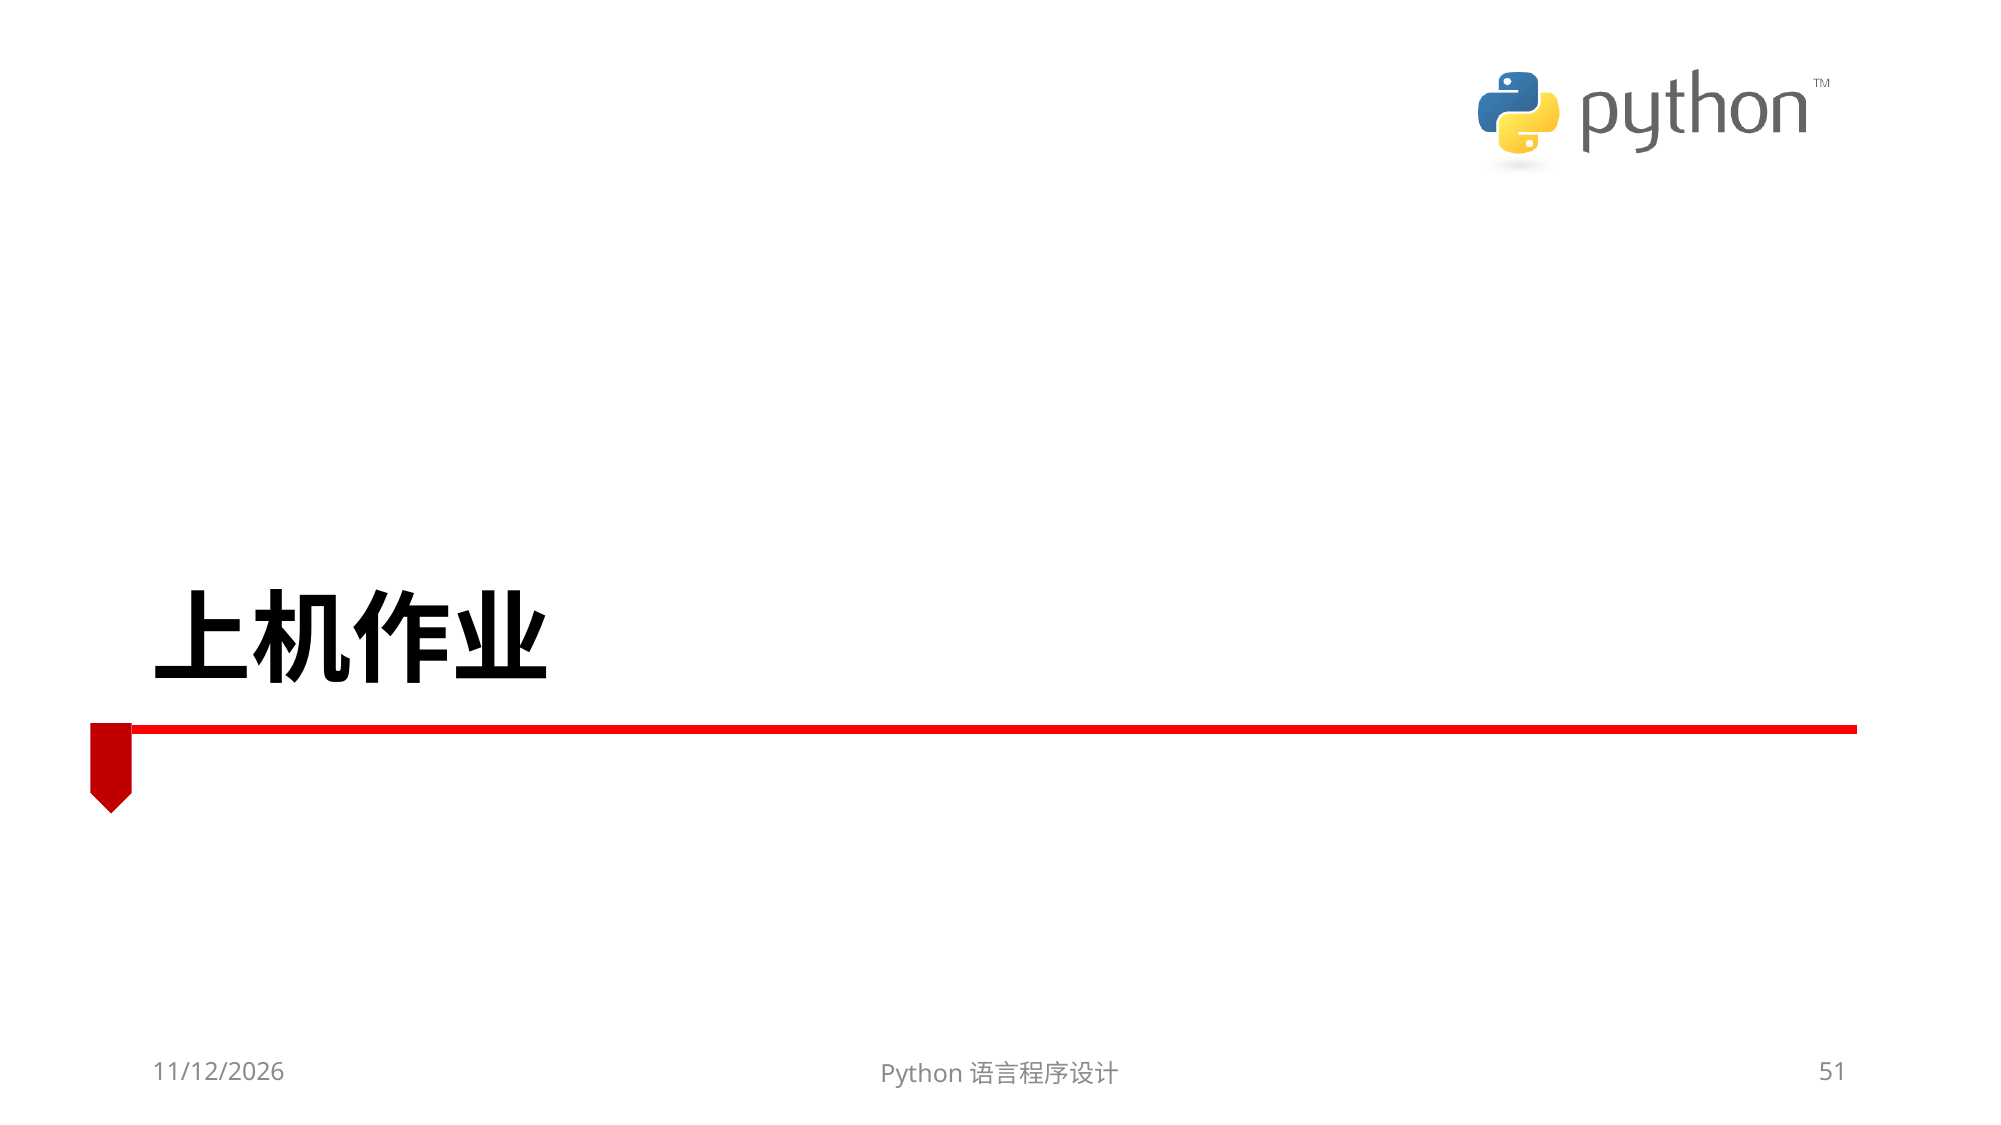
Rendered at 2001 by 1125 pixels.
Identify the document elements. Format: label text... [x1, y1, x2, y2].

footer Python语言程序设计 [662, 1042, 1338, 1103]
slide_number 51 [1412, 1042, 1863, 1103]
title 上机作业 [136, 240, 1862, 704]
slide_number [137, 1042, 588, 1103]
picture [1419, 47, 1863, 197]
